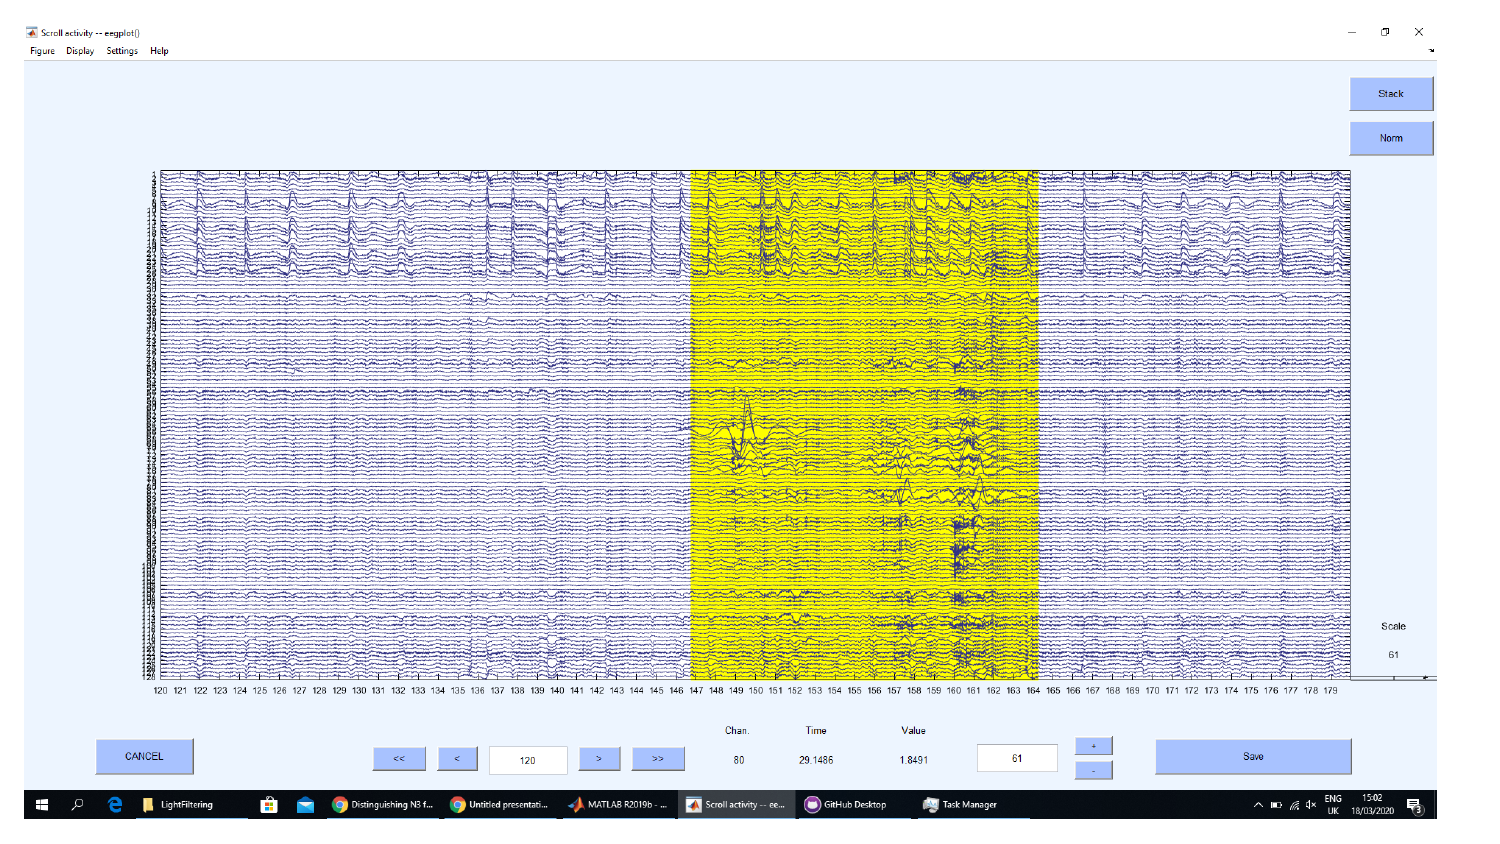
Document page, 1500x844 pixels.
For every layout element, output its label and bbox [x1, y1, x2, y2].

picture [24, 24, 1437, 819]
